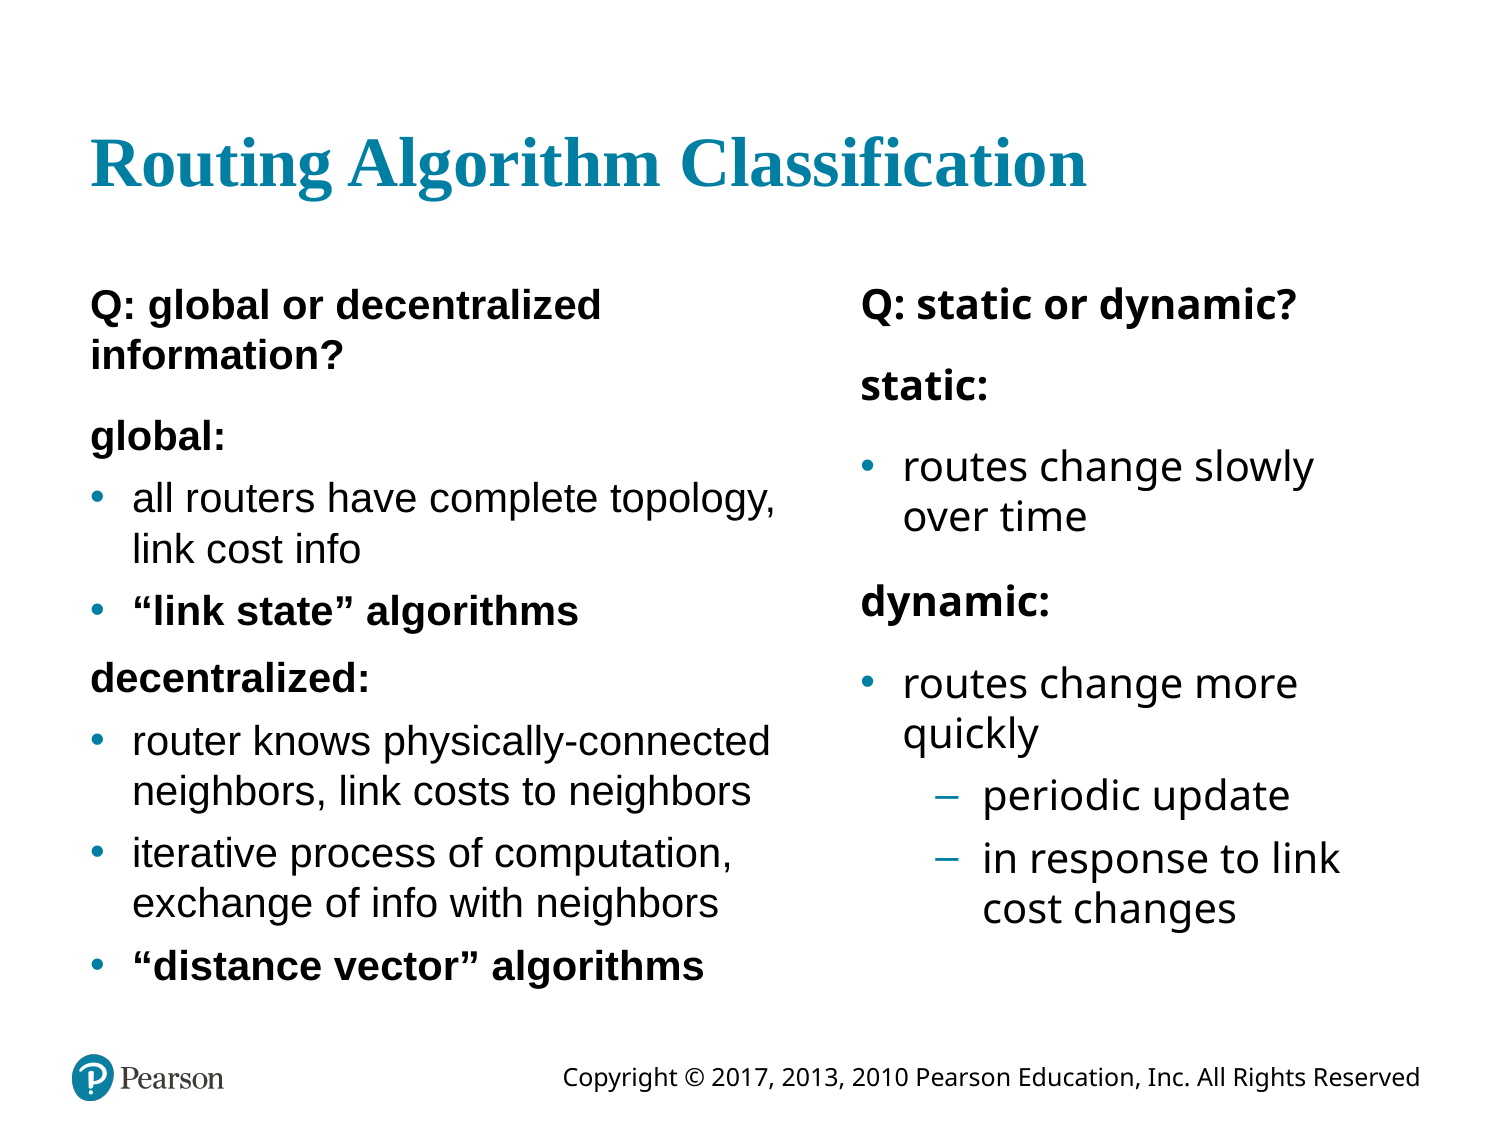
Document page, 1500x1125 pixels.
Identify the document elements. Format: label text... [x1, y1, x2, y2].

list Q: static or dynamic? static: routes change slowly over time [845, 262, 1426, 552]
title Routing Algorithm Classification [75, 35, 1425, 216]
list decentralized: router knows physically-connected neighbors, link costs to neighbors iterative process of computation, exchange of info with neighbors “distance vector” algorithms [75, 636, 795, 988]
picture [72, 1087, 83, 1101]
picture [72, 1054, 88, 1070]
picture [98, 1054, 224, 1101]
picture [80, 1063, 106, 1088]
list dynamic: routes change more quickly periodic update in response to link cost changes [845, 560, 1426, 938]
list Q: global or decentralized information? global: all routers have complete topology, link cost info “link state” algorithms [75, 262, 795, 636]
